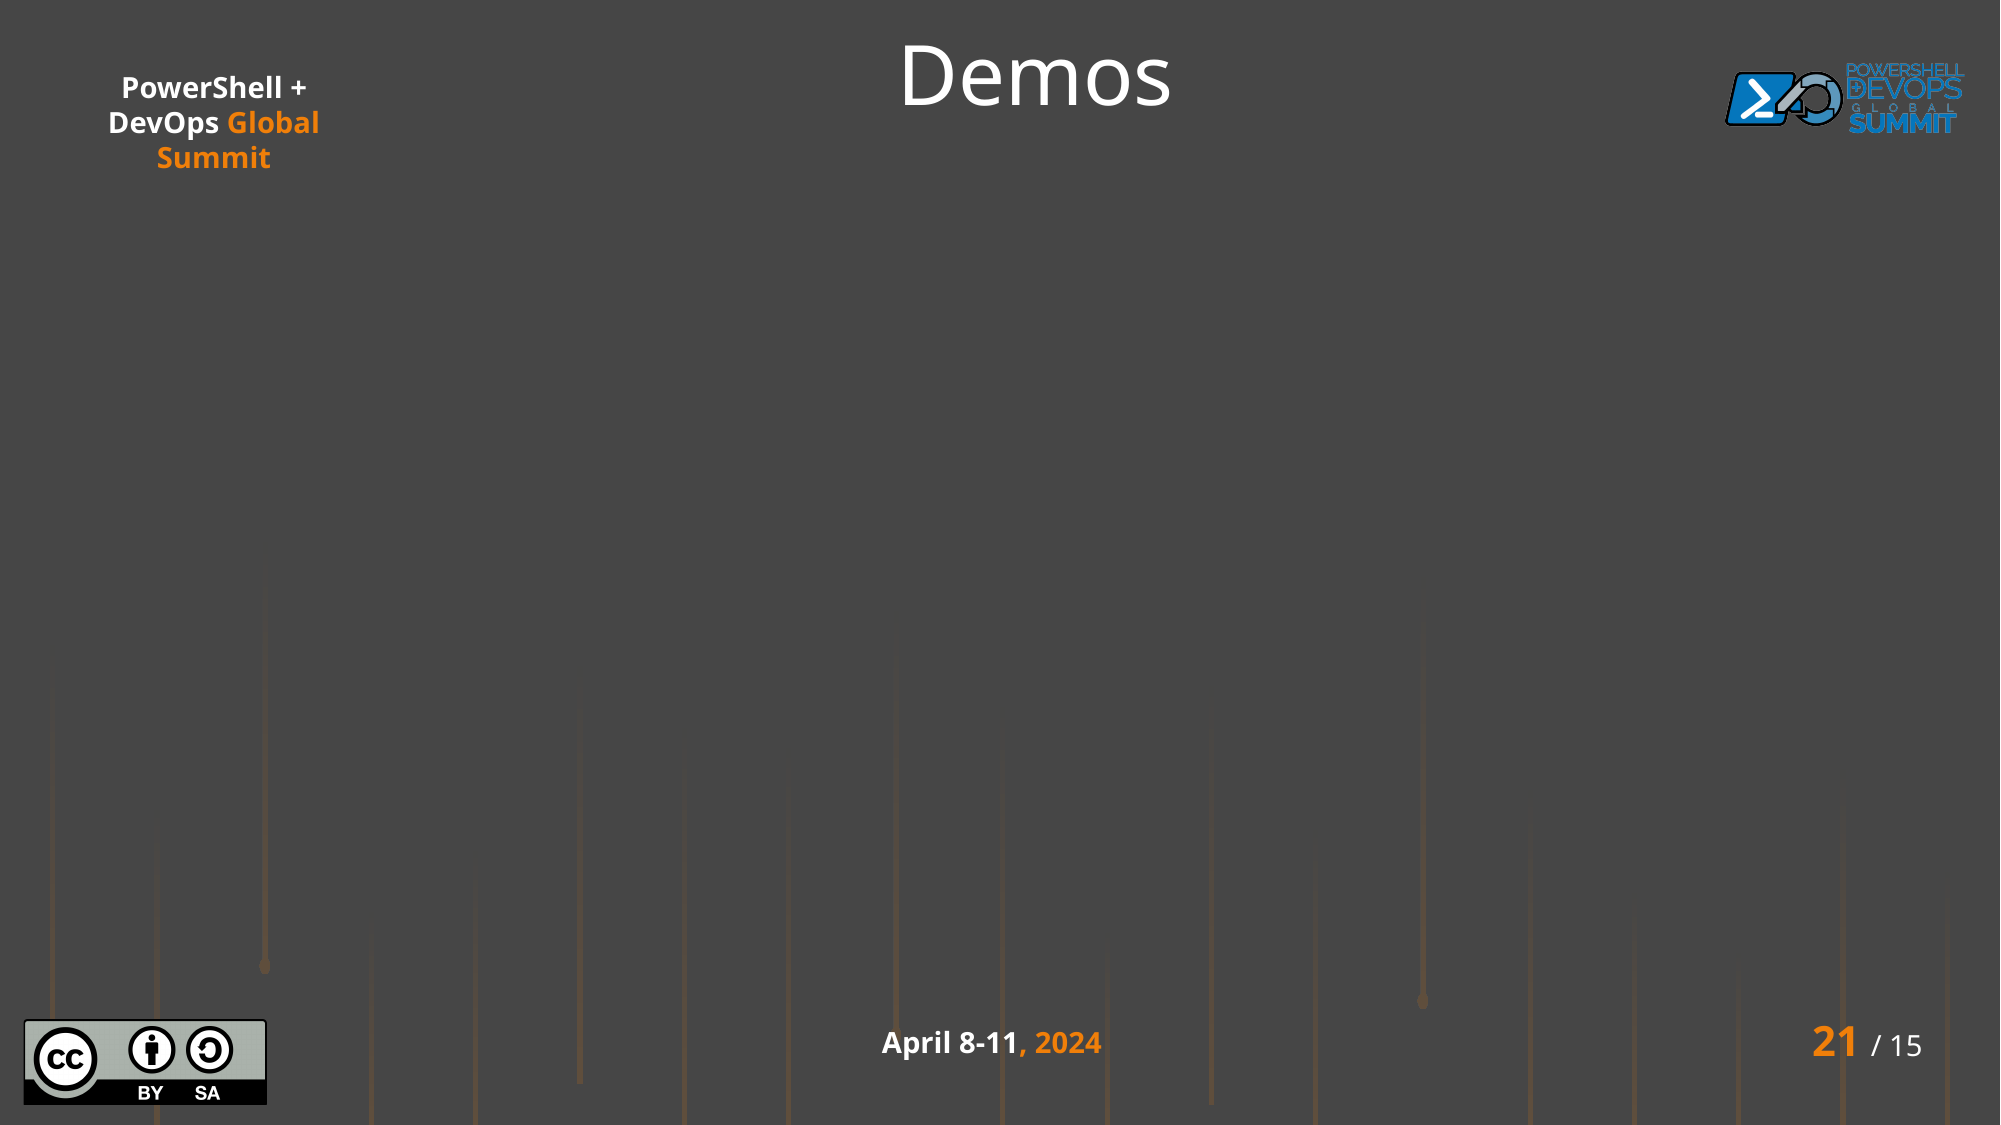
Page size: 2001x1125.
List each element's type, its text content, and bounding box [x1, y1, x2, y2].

picture [23, 1019, 267, 1105]
picture [1725, 61, 1965, 139]
title Demos [367, 25, 1704, 244]
